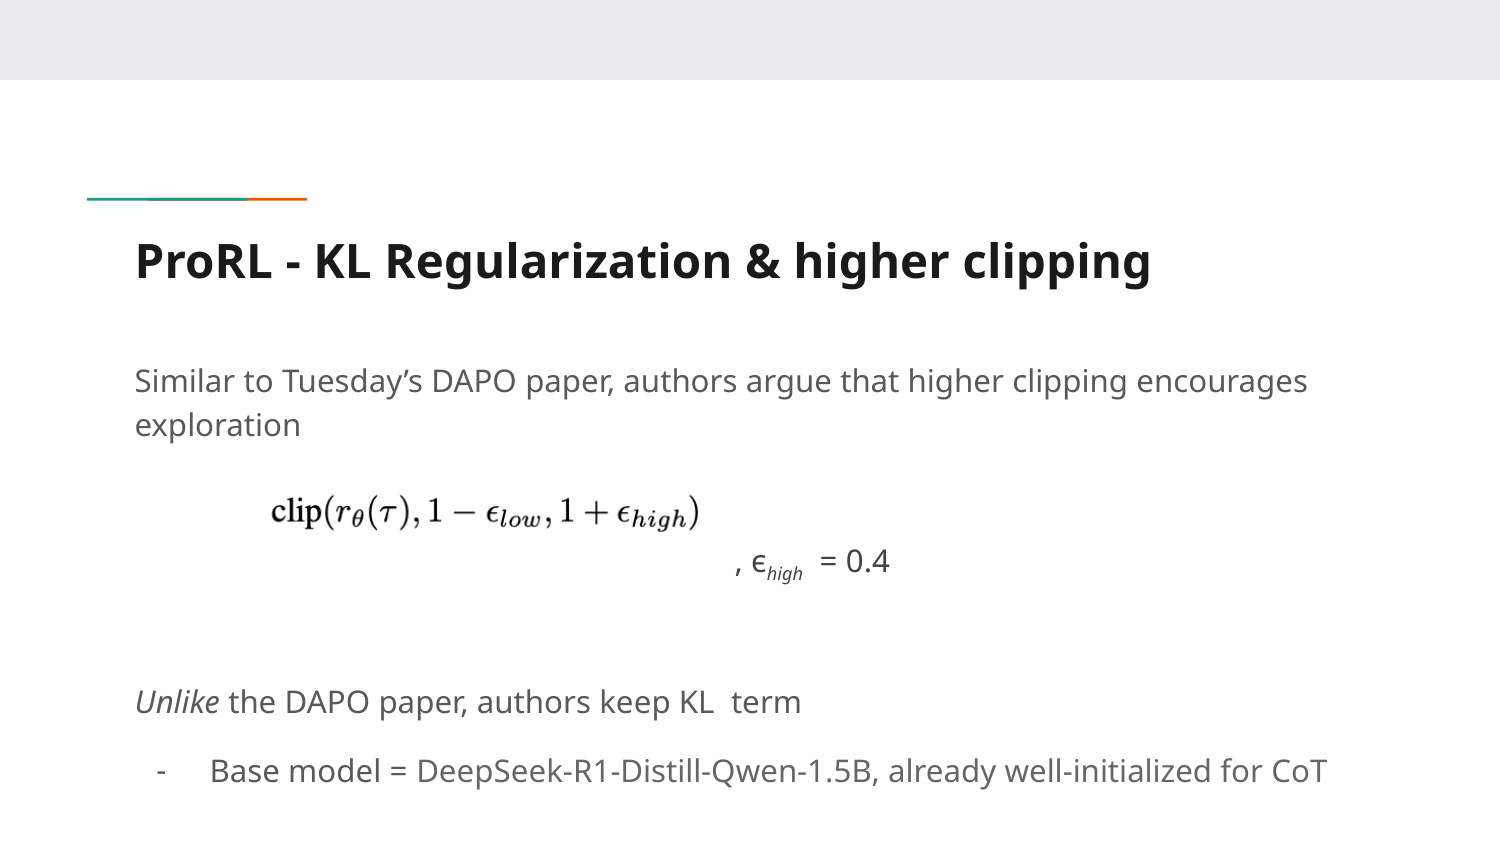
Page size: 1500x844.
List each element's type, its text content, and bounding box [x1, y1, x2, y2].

picture [244, 475, 703, 535]
list Similar to Tuesday’s DAPO paper, authors argue that higher clipping encourages exploration , ϵhigh = 0.4 Unlike the DAPO paper, authors keep KL term Base model = DeepSeek-R1-Distill-Qwen-1.5B, already well-initialized for CoT [119, 341, 1451, 791]
title ProRL - KL Regularization & higher clipping [119, 216, 1381, 305]
